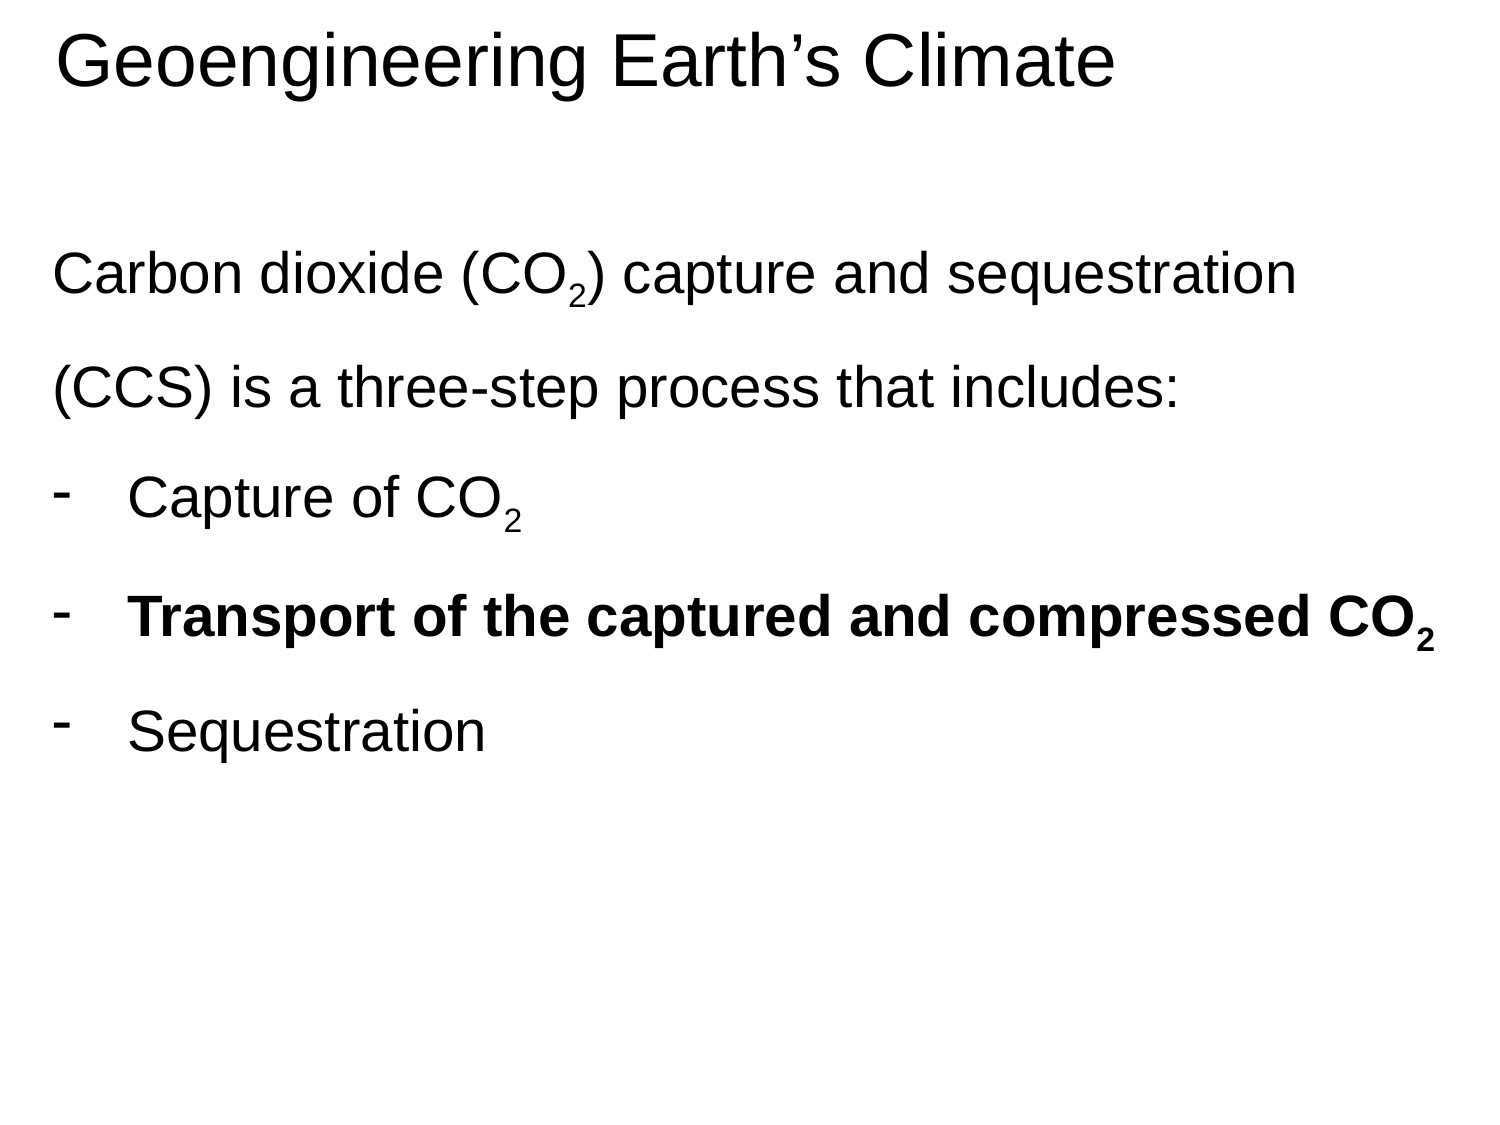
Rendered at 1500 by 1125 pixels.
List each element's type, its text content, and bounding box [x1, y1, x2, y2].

title Geoengineering Earth’s Climate [40, 4, 1225, 187]
text_box Carbon dioxide (CO2) capture and sequestration (CCS) is a three-step process that includes: Capture of CO2 Transport of the captured and compressed CO2 Sequestration [37, 187, 1475, 771]
